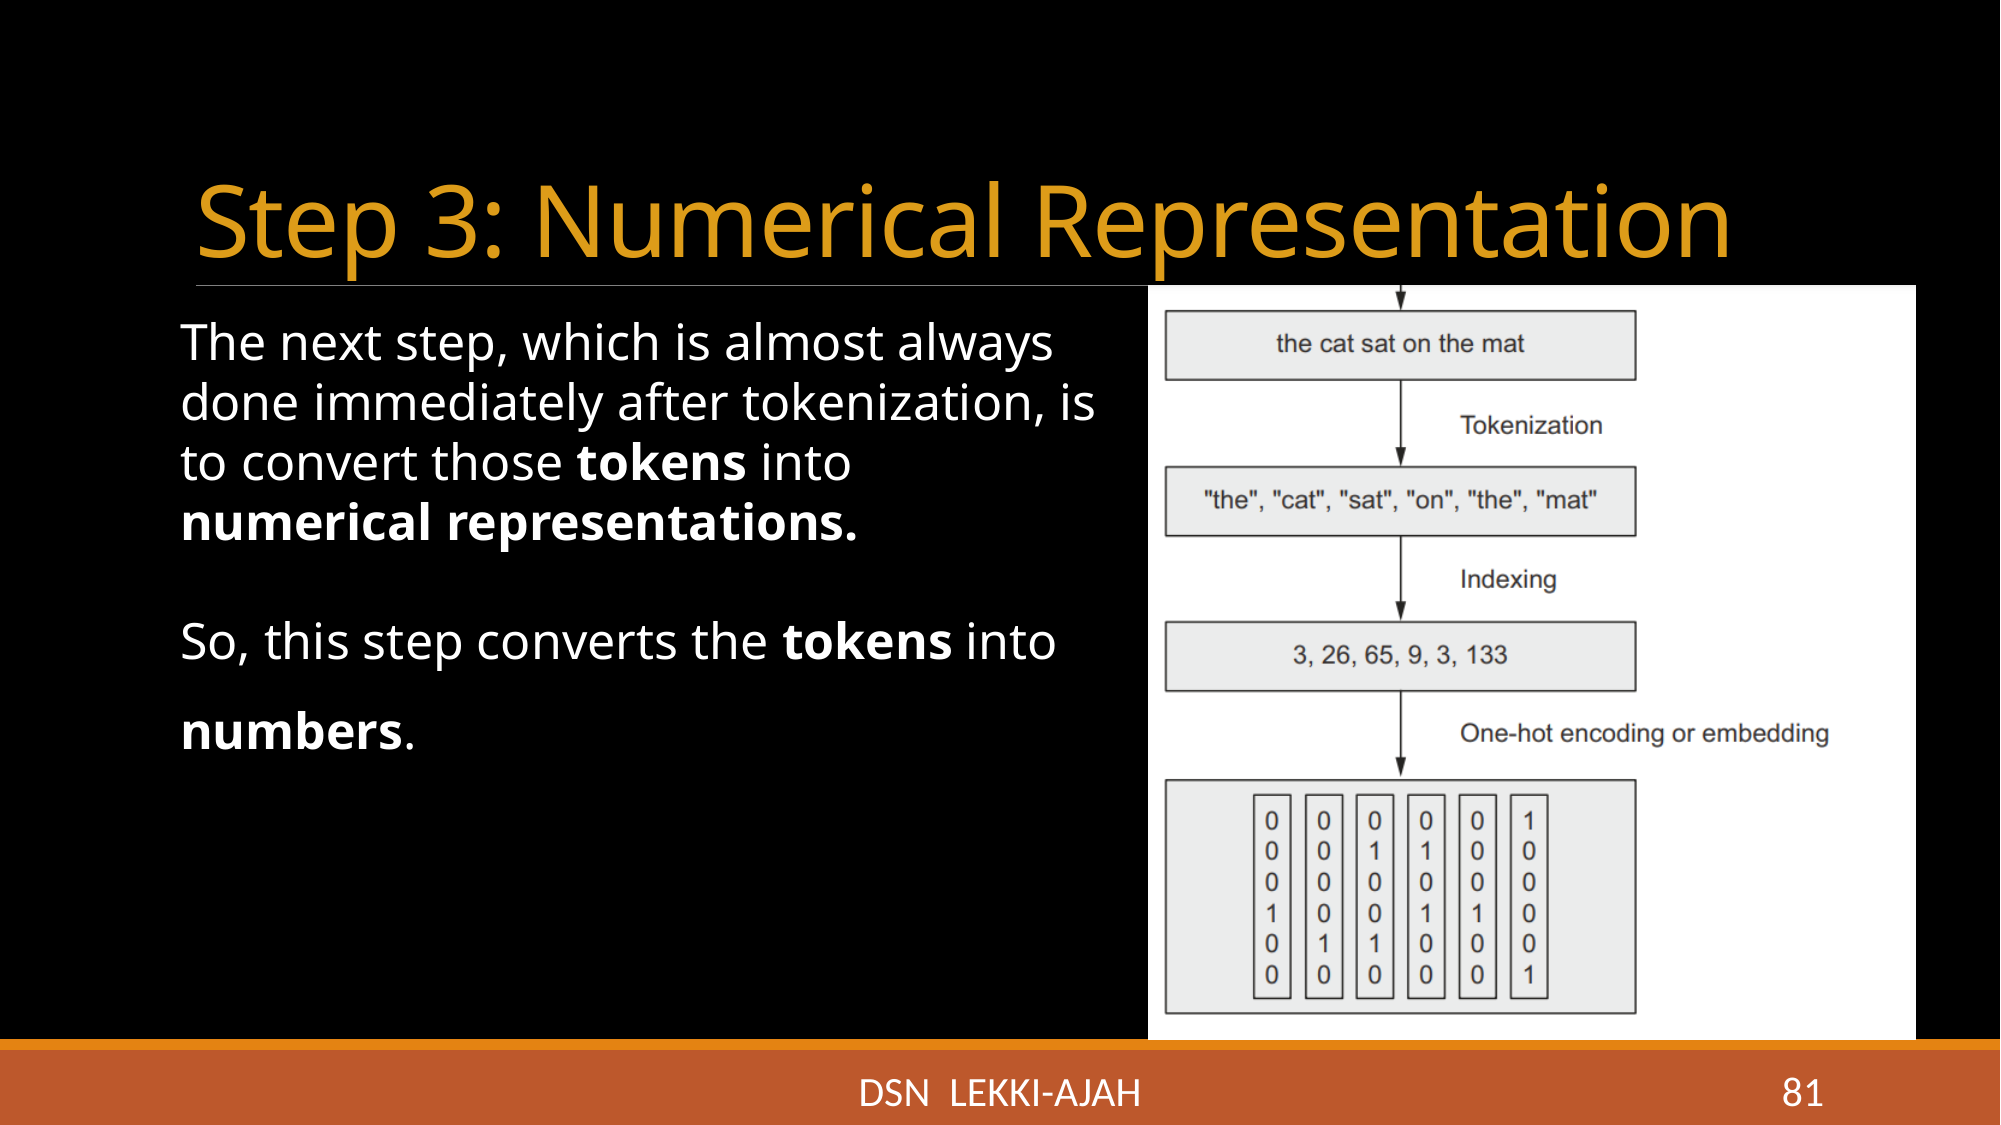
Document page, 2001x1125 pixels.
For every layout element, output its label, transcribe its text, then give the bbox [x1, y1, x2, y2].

picture [1147, 284, 1917, 1040]
slide_number 81 [1624, 1059, 1840, 1120]
text_box [277, 919, 933, 1054]
title Step 3: Numerical Representation [180, 47, 1830, 285]
footer DSN LEKKI-AJAH [604, 1059, 1396, 1120]
list The next step, which is almost always done immediately after tokenization, is to convert those tokens into numerical representations. So, this step converts the tokens into numbers. [180, 302, 1104, 1054]
